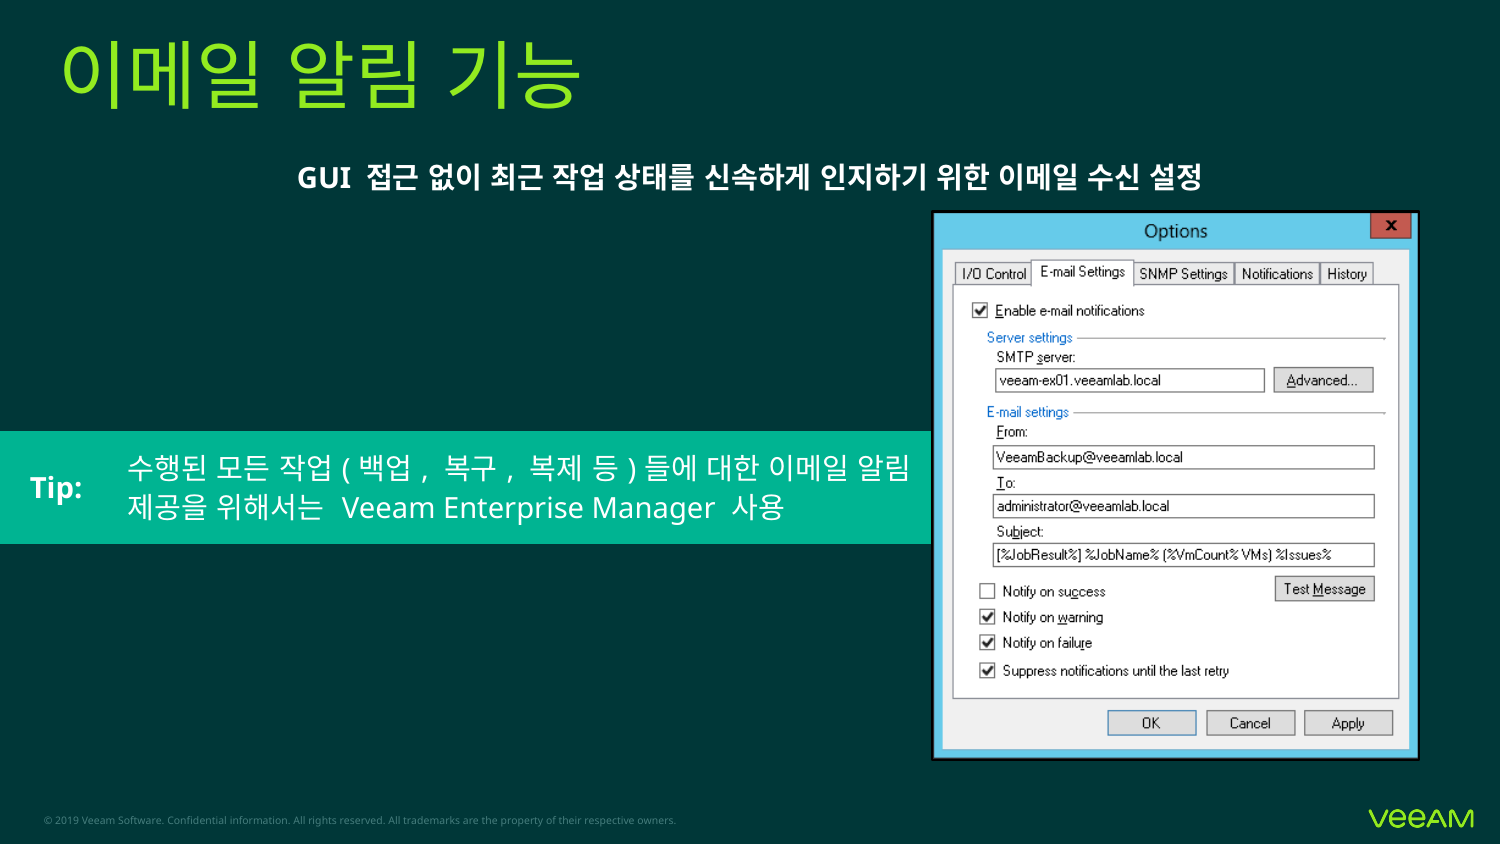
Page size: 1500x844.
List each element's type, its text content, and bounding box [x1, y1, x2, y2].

picture [933, 212, 1419, 759]
title 이메일 알림 기능 [59, 28, 1432, 119]
picture [1368, 809, 1474, 828]
table_header Tip: [0, 431, 124, 544]
table_header 수행된 모든 작업(백업, 복구, 복제 등)들에 대한 이메일 알림 제공을 위해서는 Veeam Enterprise Manager 사용 [124, 431, 927, 544]
text_box GUI 접근 없이 최근 작업 상태를 신속하게 인지하기 위한 이메일 수신 설정 [75, 140, 1426, 213]
